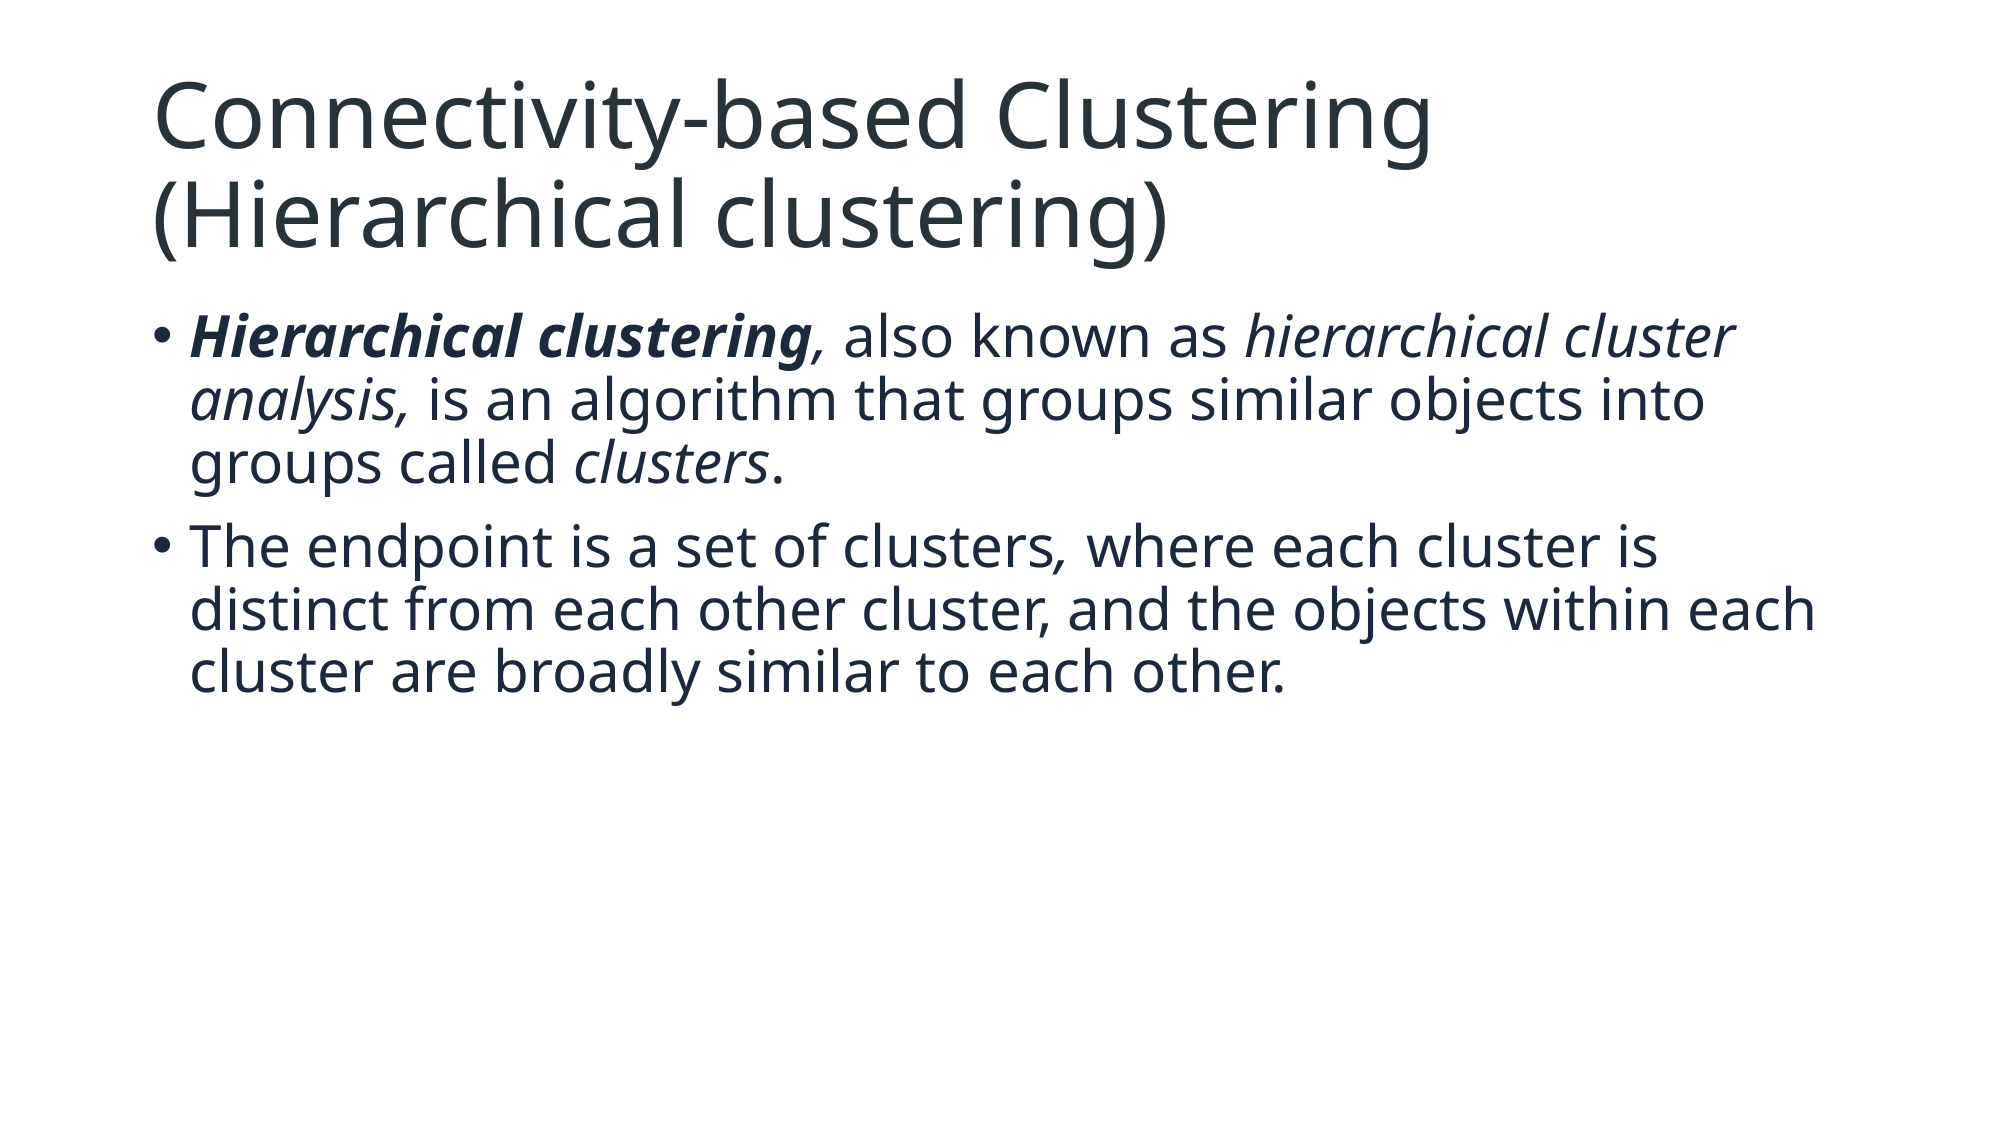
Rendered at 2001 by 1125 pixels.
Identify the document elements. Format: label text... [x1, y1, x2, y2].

list Hierarchical clustering, also known as hierarchical cluster analysis, is an algorithm that groups similar objects into groups called clusters. The endpoint is a set of clusters, where each cluster is distinct from each other cluster, and the objects within each cluster are broadly similar to each other. [137, 299, 1863, 1014]
title Connectivity-based Clustering (Hierarchical clustering) [137, 59, 1863, 278]
